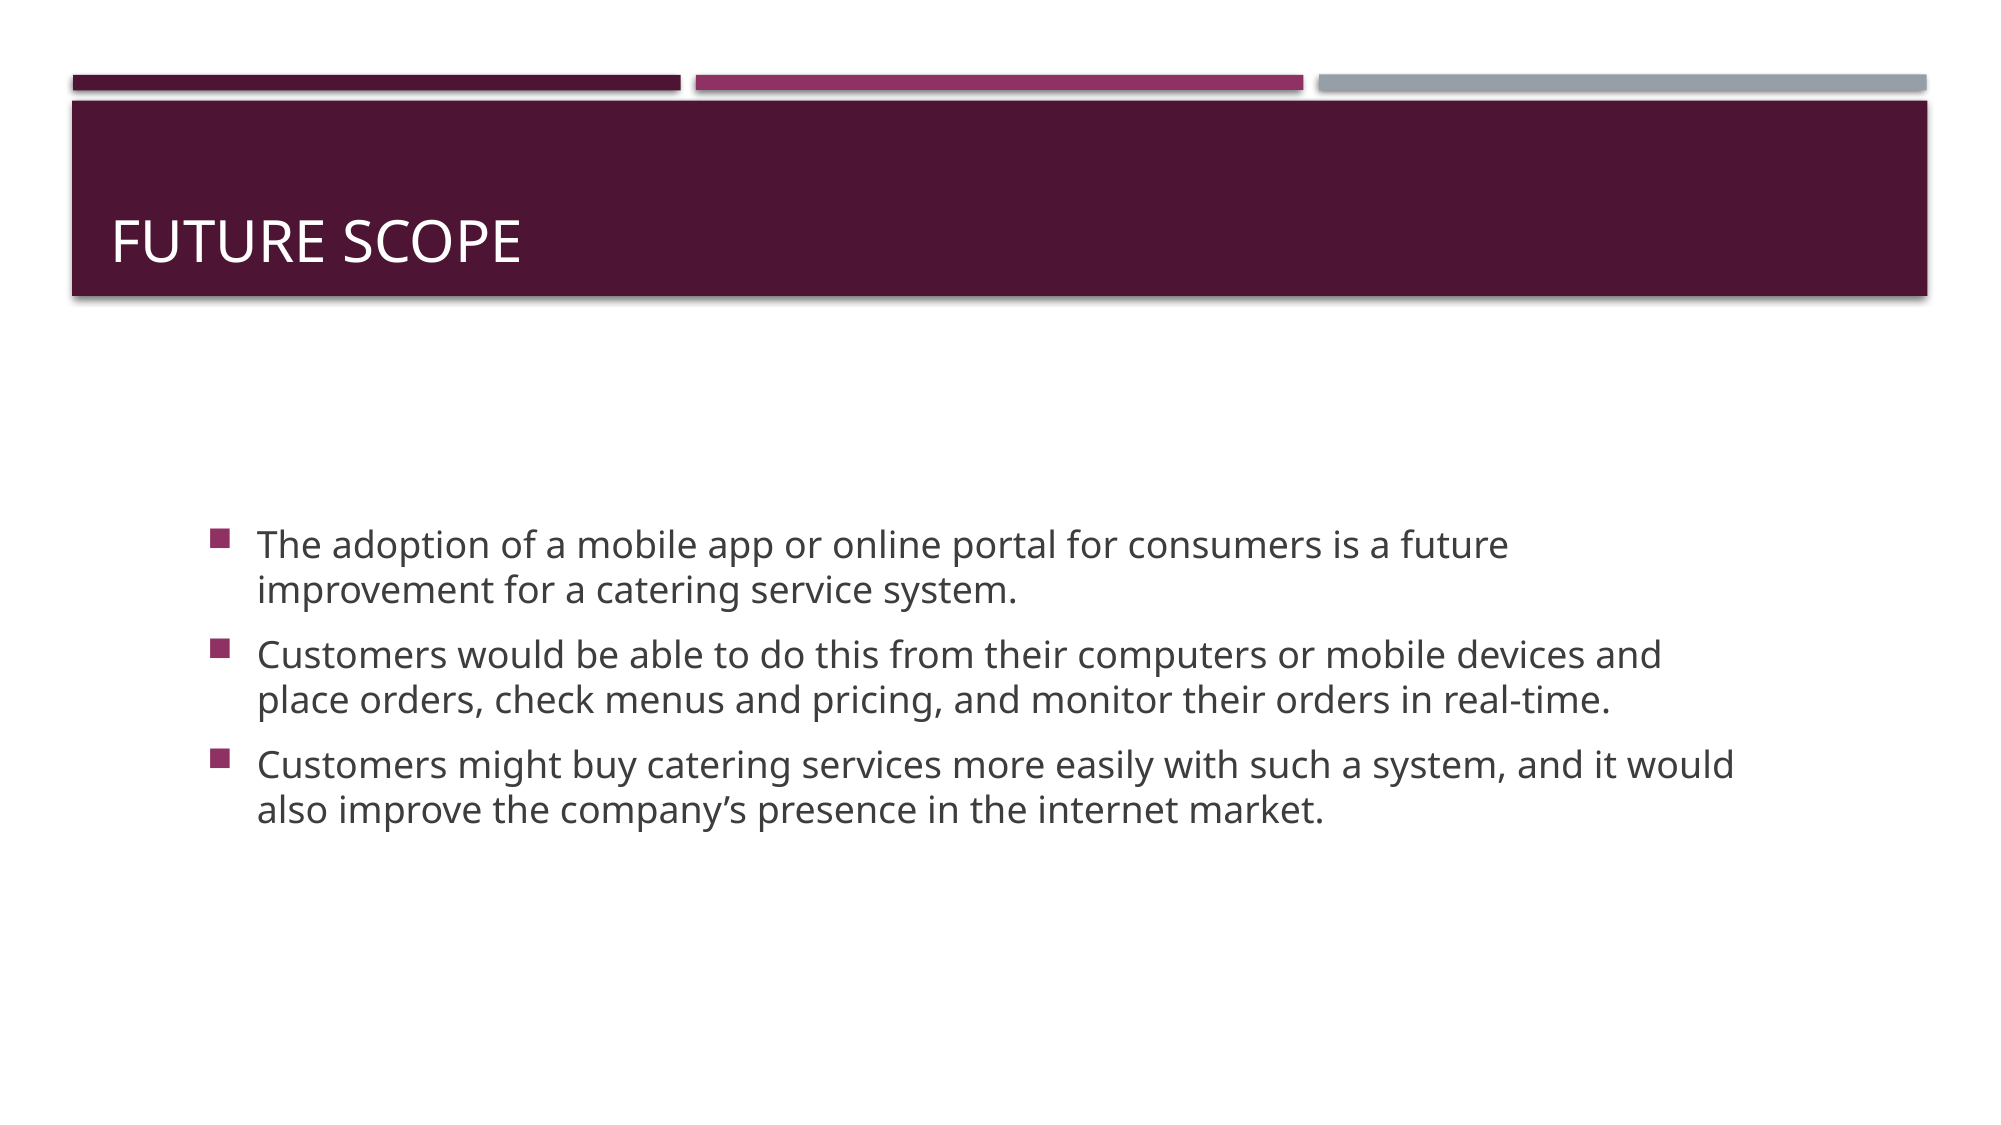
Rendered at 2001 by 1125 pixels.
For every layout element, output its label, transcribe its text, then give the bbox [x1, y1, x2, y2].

title Future Scope [95, 115, 1905, 282]
list The adoption of a mobile app or online portal for consumers is a future improvement for a catering service system. Customers would be able to do this from their computers or mobile devices and place orders, check menus and pricing, and monitor their orders in real-time. Customers might buy catering services more easily with such a system, and it would also improve the company’s presence in the internet market. [191, 403, 1767, 948]
